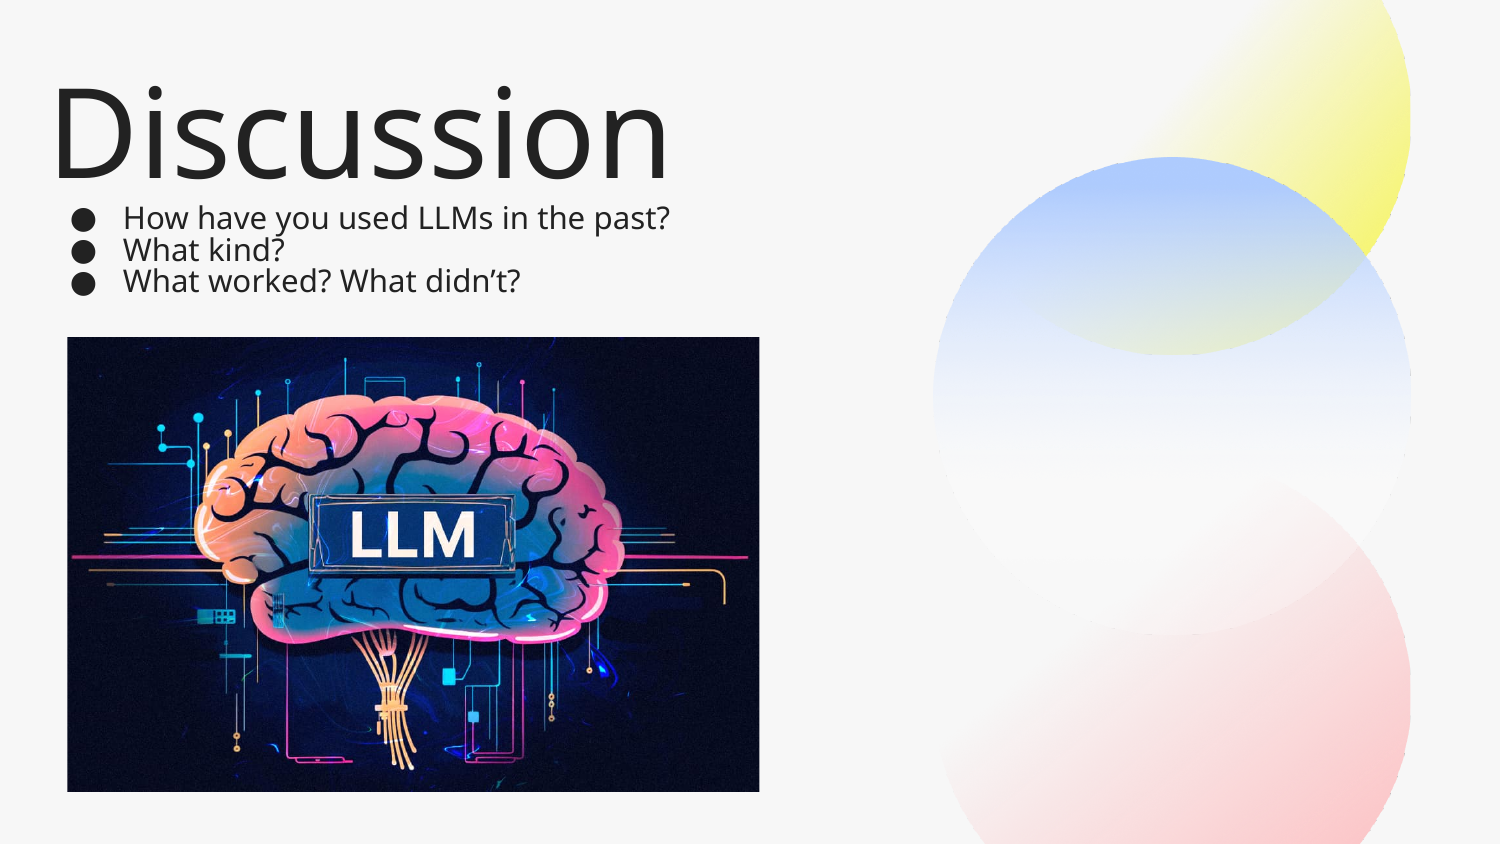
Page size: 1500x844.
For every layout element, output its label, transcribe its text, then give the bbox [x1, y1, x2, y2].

picture [933, 0, 1411, 844]
picture [66, 337, 760, 792]
title Discussion How have you used LLMs in the past? What kind? What worked? What didn’t? [47, 76, 978, 300]
